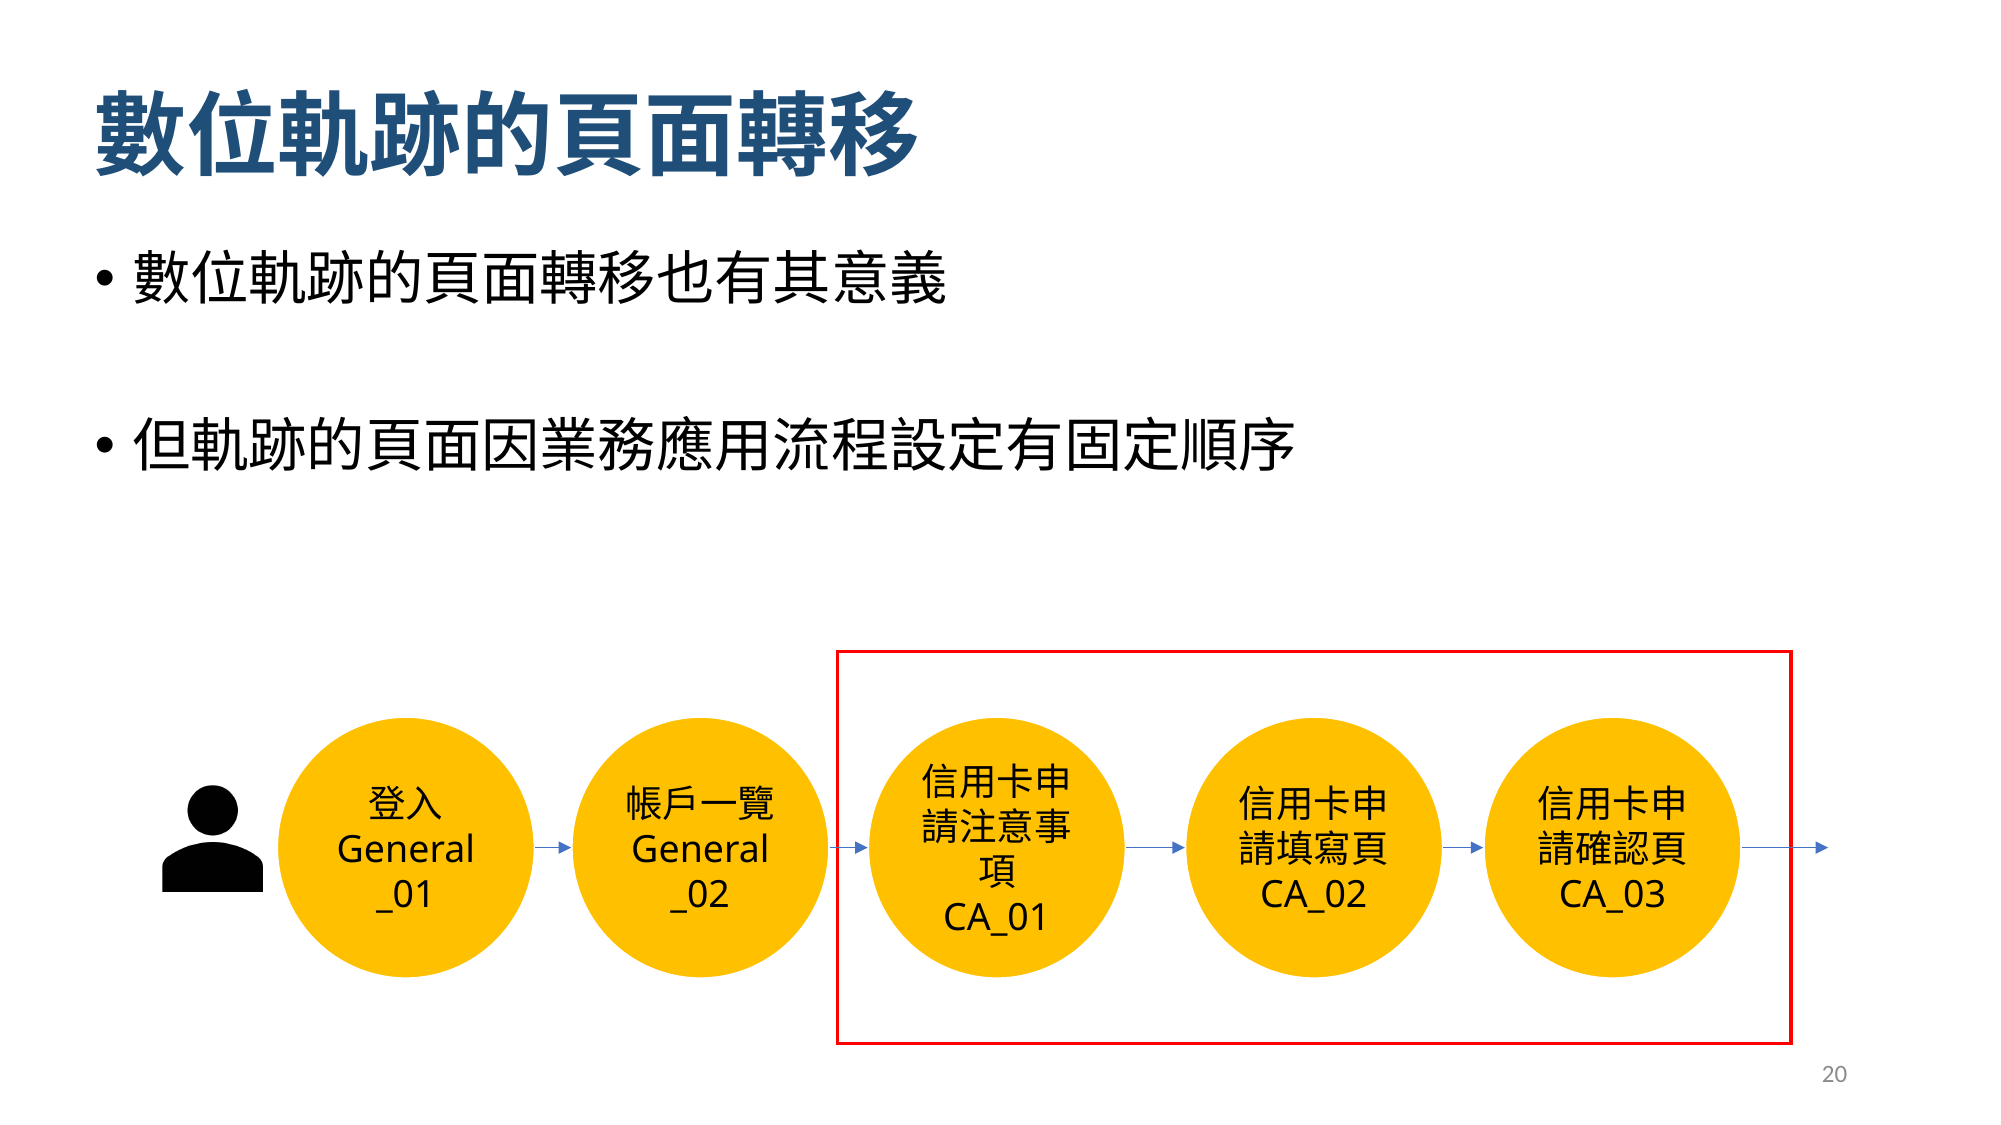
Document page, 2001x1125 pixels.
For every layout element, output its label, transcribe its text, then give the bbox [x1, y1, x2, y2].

picture [137, 763, 288, 914]
text_box 登入 General_01 [288, 714, 537, 981]
title 數位軌跡的頁面轉移 [79, 59, 1911, 218]
text_box 帳戶一覽 General_02 [569, 714, 832, 981]
text_box 信用卡申請確認頁 CA_03 [1481, 714, 1744, 981]
text_box 信用卡申請注意事項 CA_01 [866, 714, 1128, 981]
list 數位軌跡的頁面轉移也有其意義 但軌跡的頁面因業務應用流程設定有固定順序 [79, 241, 1911, 1014]
text_box [836, 651, 1792, 847]
slide_number 20 [1412, 1042, 1863, 1103]
text_box 信用卡申請填寫頁 CA_02 [1183, 714, 1445, 981]
text_box [836, 848, 1792, 1044]
